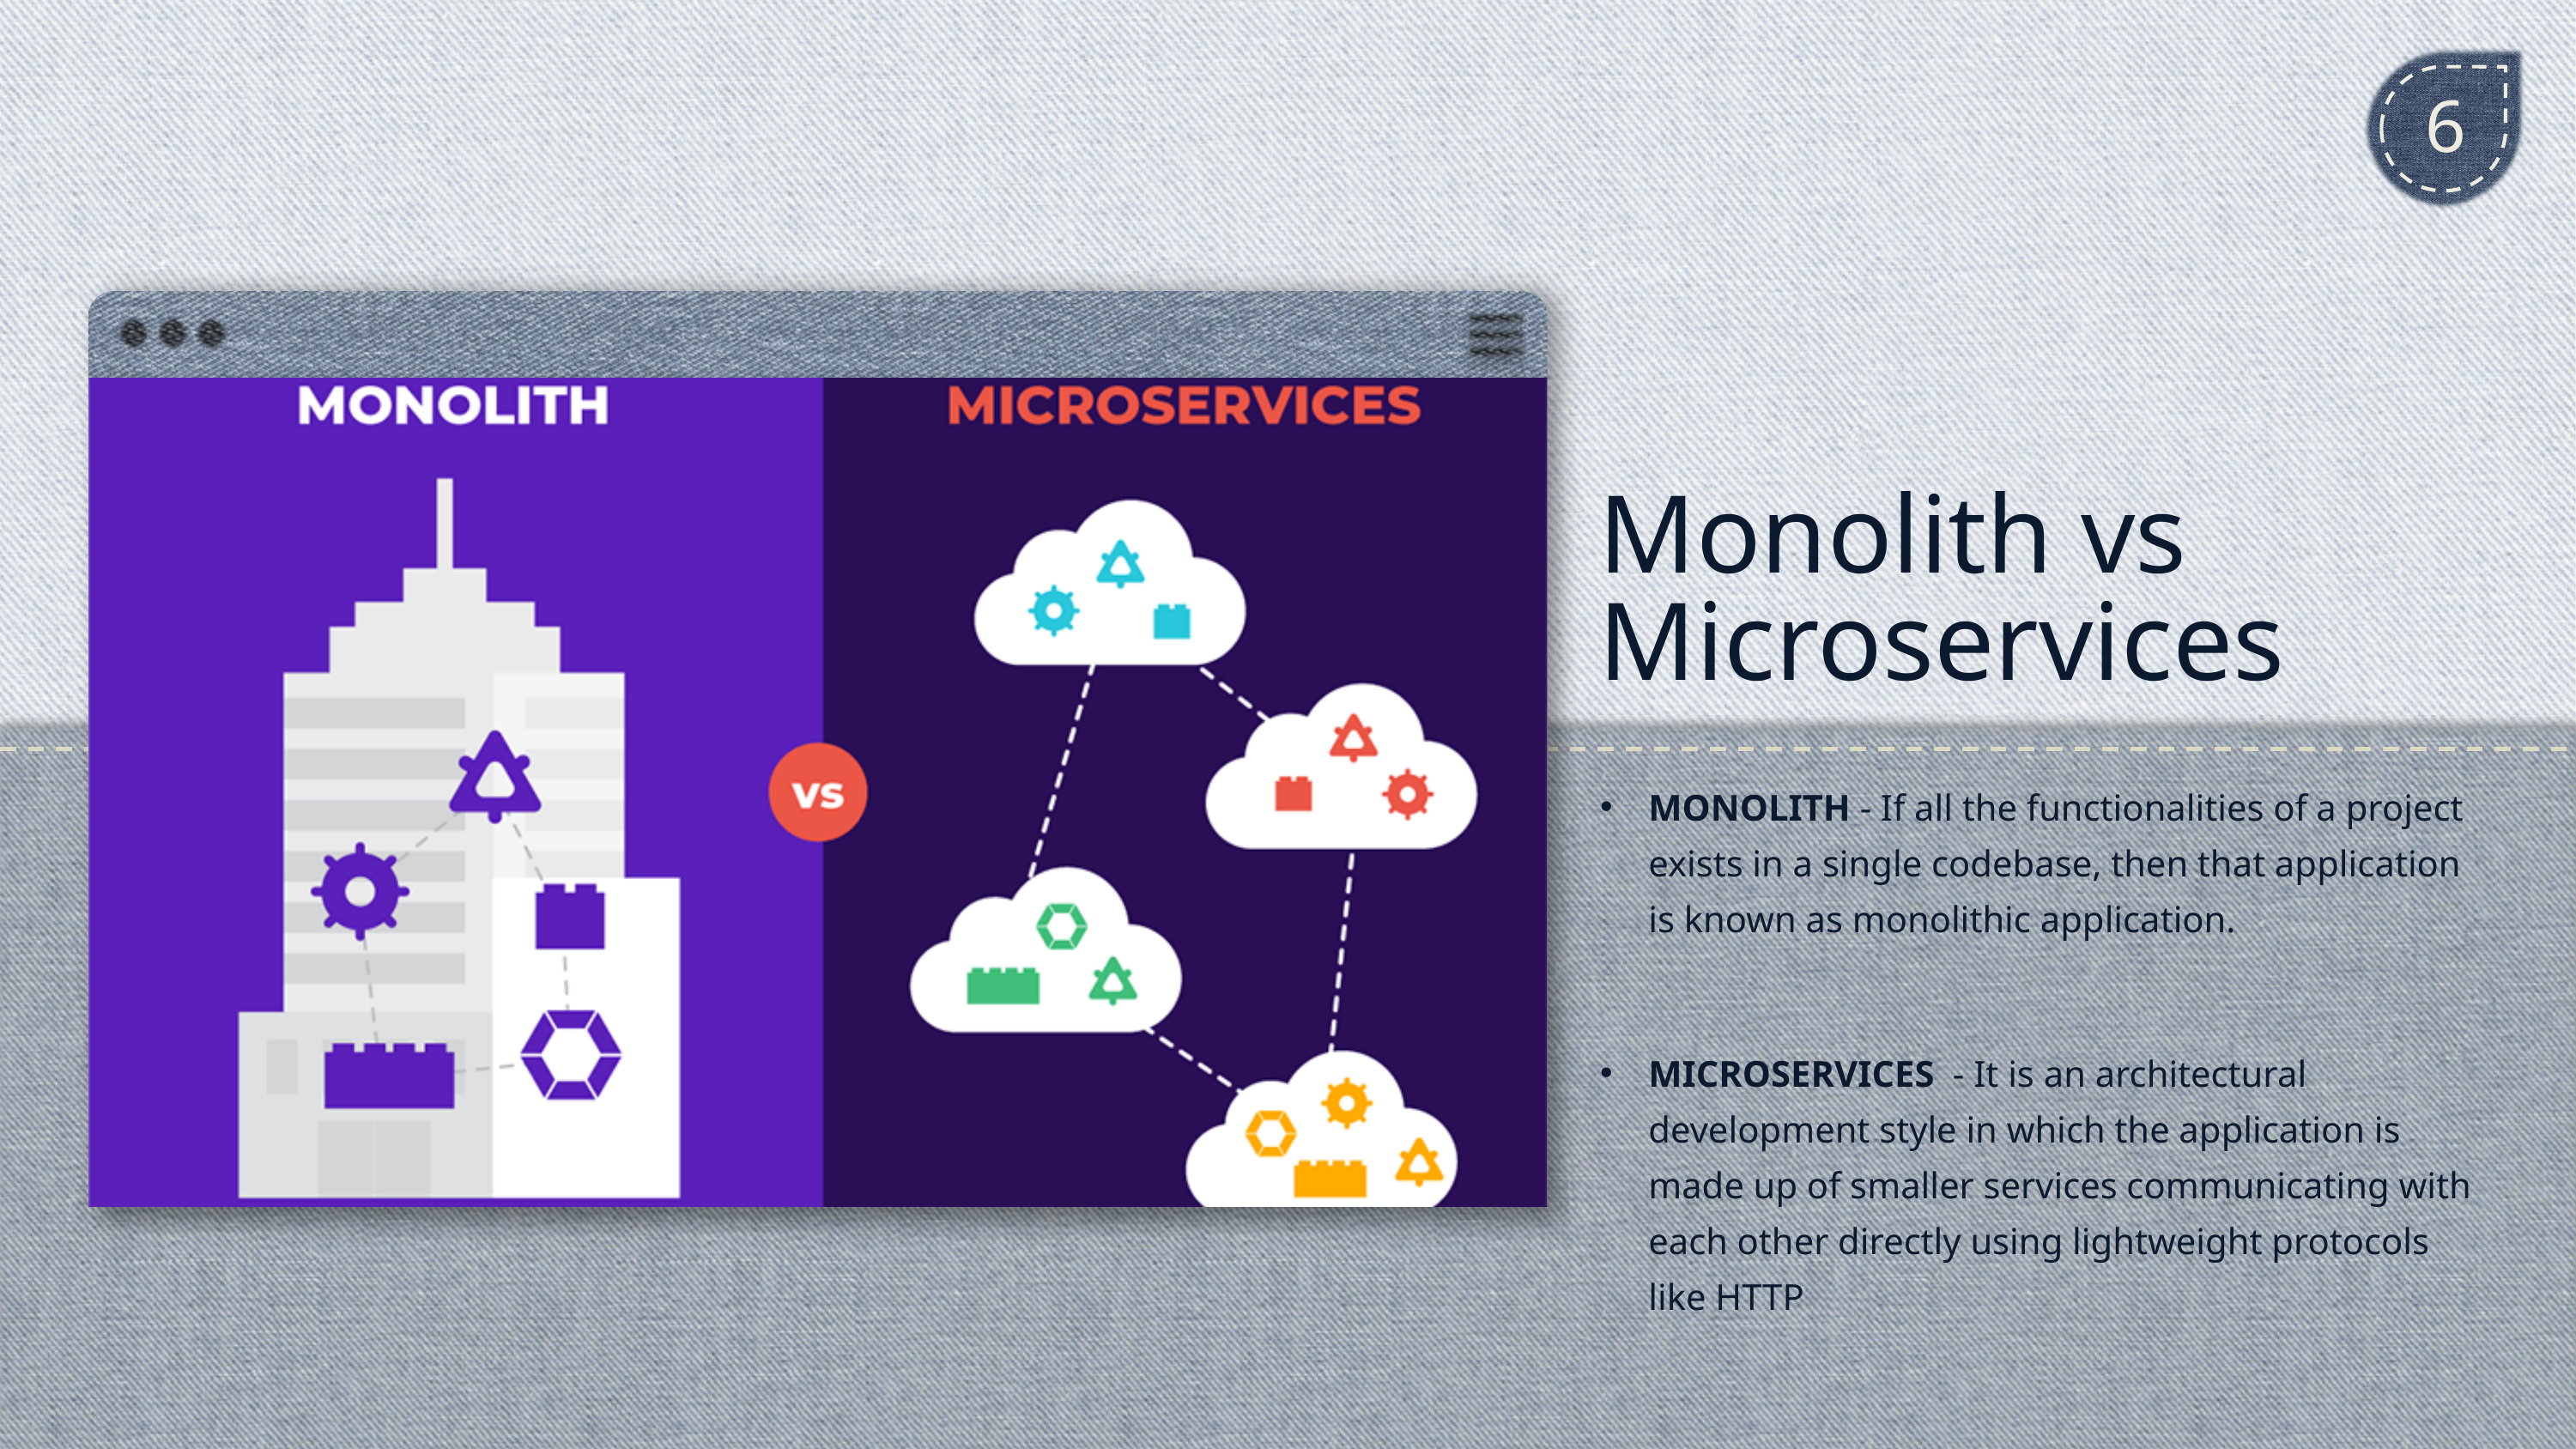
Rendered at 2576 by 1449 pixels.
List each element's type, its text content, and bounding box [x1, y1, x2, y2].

picture [0, 0, 2576, 1449]
slide_number 6 [2391, 90, 2500, 168]
list MONOLITH - If all the functionalities of a project exists in a single codebase, then that application is known as monolithic application. MICROSERVICES - It is an architectural development style in which the application is made up of smaller services communicating with each other directly using lightweight protocols like HTTP [1587, 766, 2500, 1268]
list Monolith vs Microservices [1585, 262, 2500, 708]
